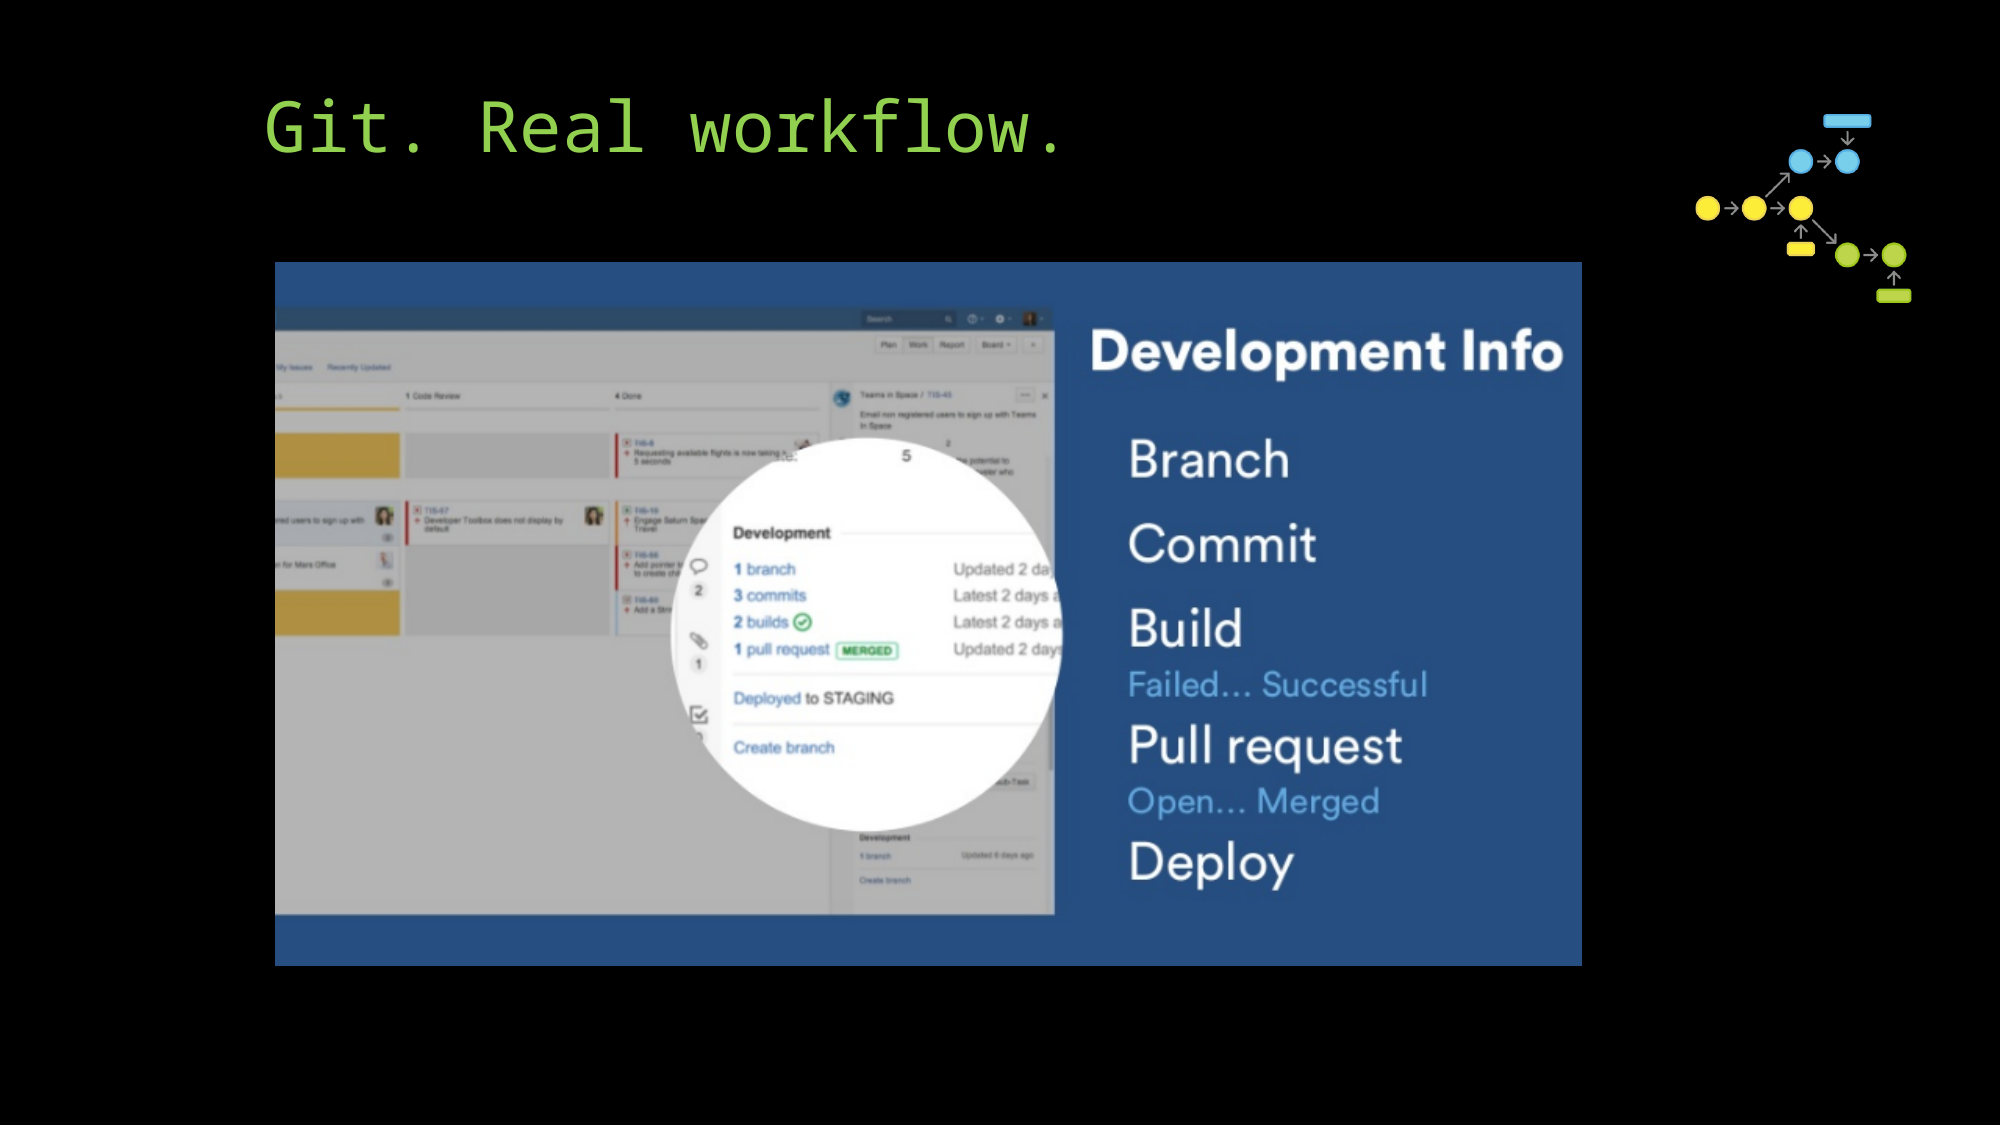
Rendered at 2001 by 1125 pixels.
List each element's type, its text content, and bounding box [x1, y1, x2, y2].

title Git. Real workflow. [249, 75, 1750, 175]
picture [274, 262, 1582, 966]
picture [1662, 106, 1944, 313]
